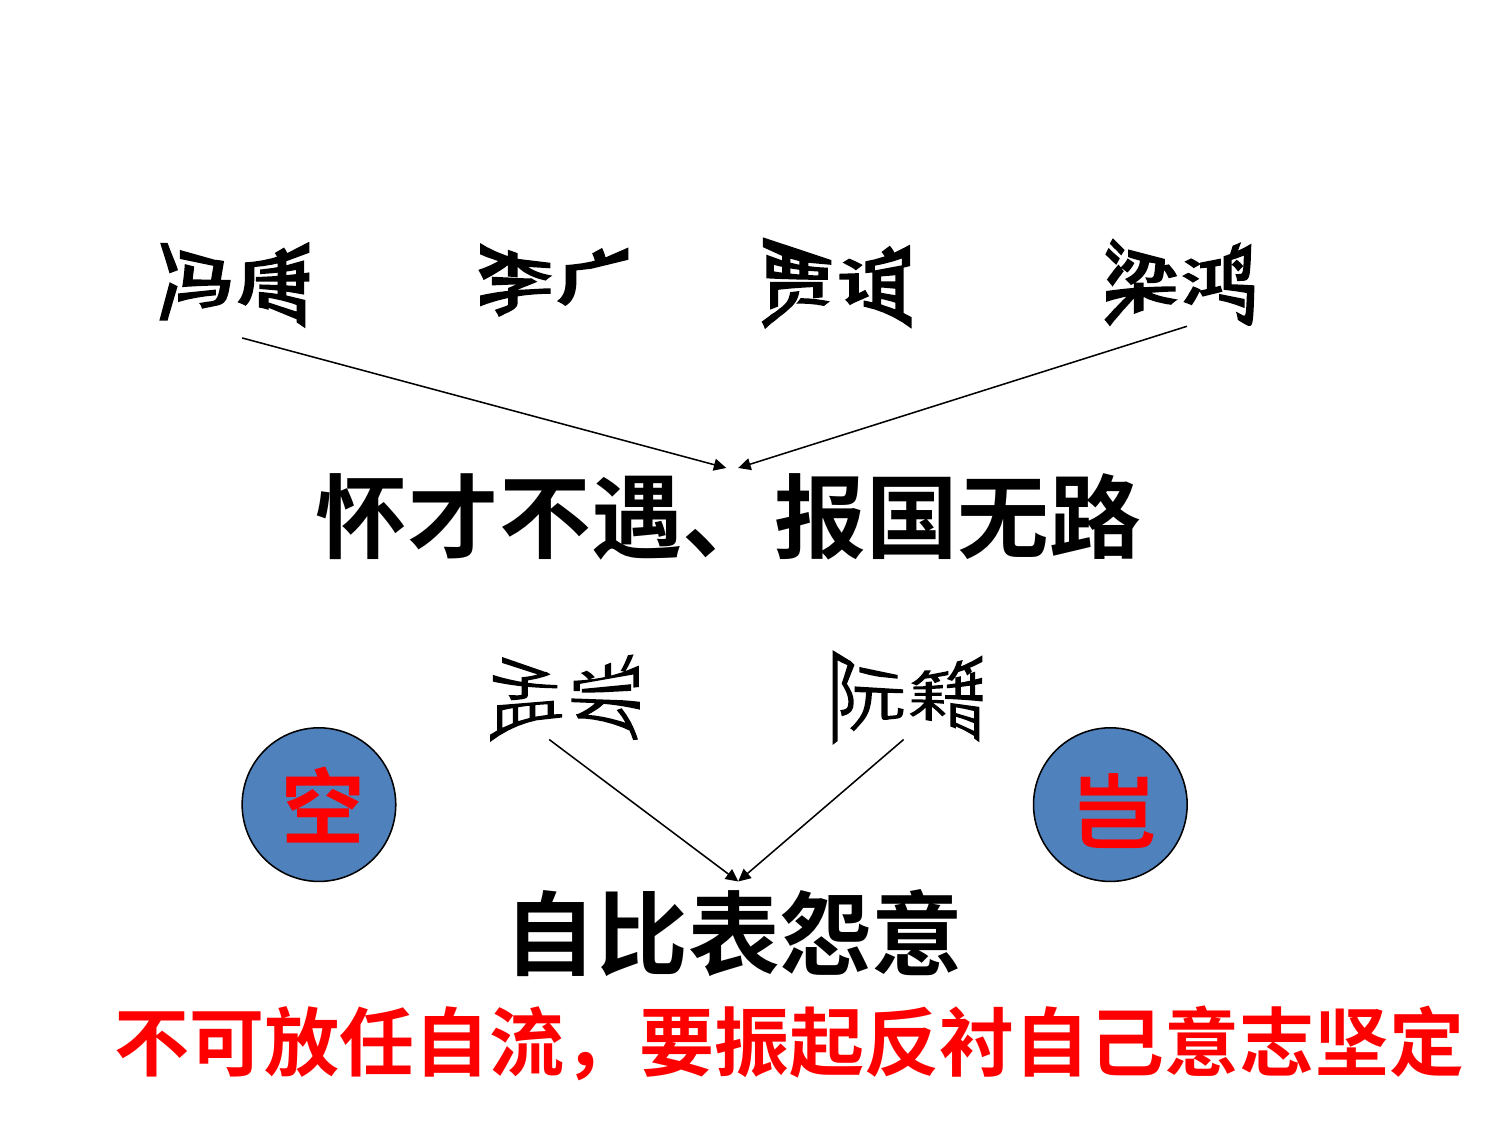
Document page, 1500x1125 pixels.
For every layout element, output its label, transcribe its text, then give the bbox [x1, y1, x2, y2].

text_box 不可放任自流，要振起反衬自己意志坚定 [99, 987, 1480, 1093]
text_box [241, 326, 1188, 578]
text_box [241, 727, 396, 882]
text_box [1033, 727, 1188, 882]
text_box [489, 739, 979, 995]
